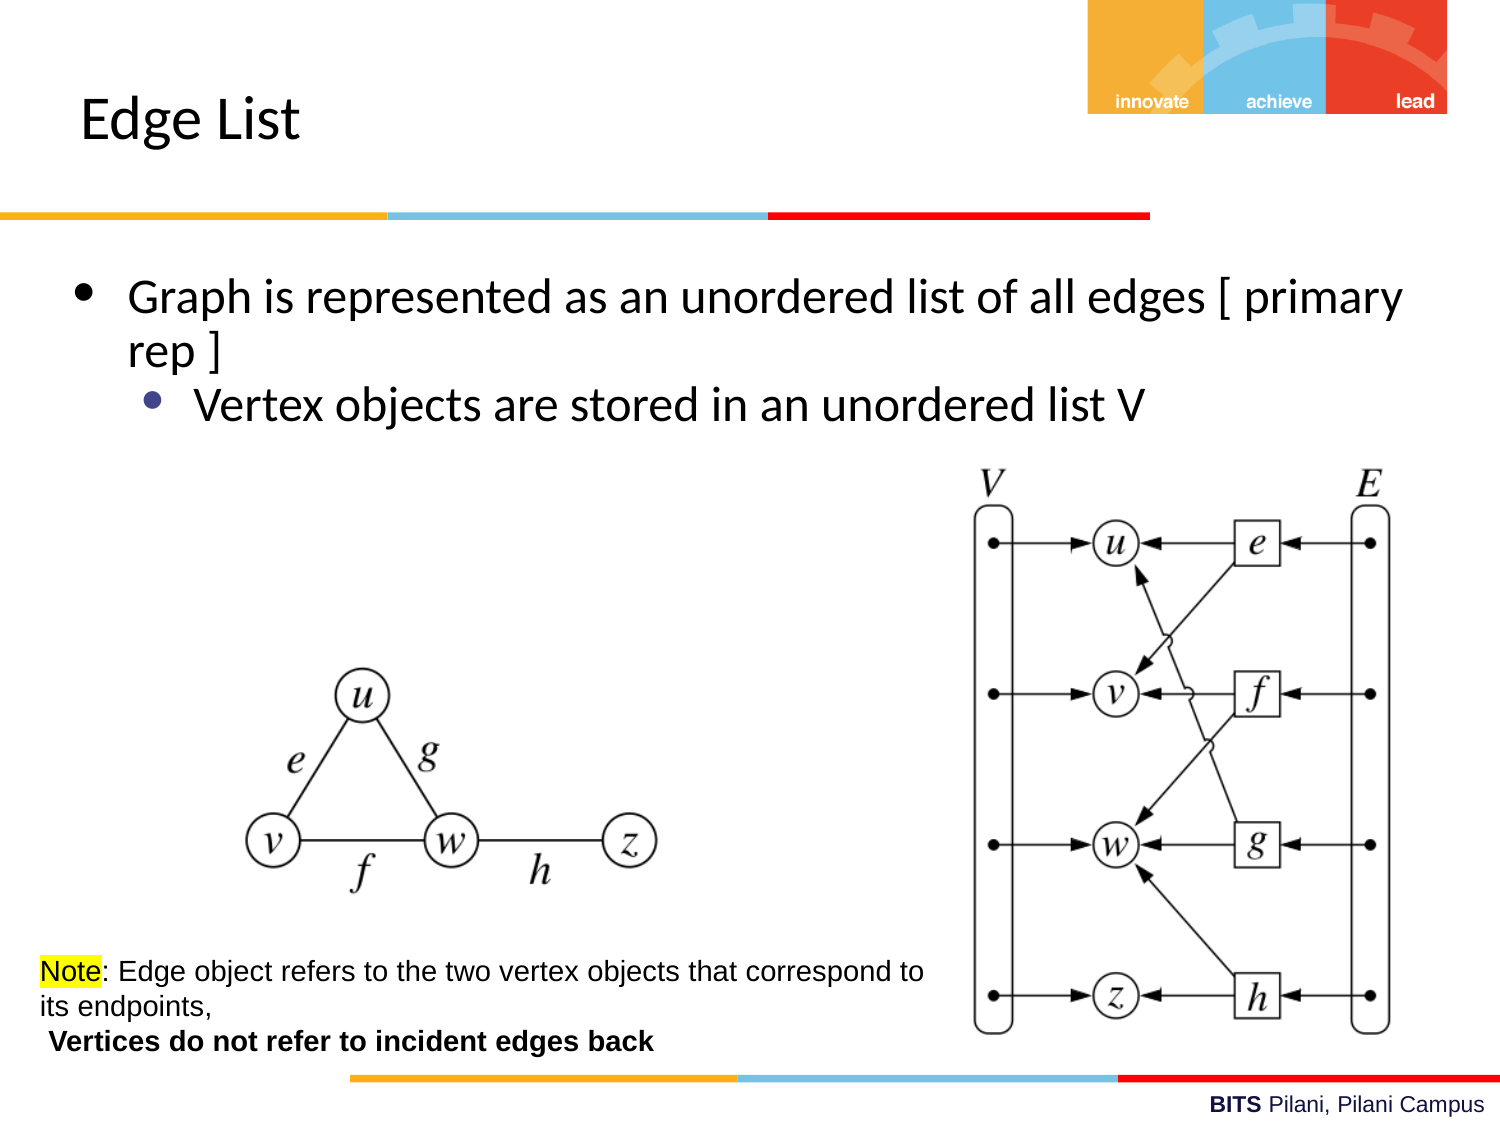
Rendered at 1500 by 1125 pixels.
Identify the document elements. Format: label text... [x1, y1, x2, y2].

picture [1087, 0, 1448, 114]
text_box Graph is represented as an unordered list of all edges [ primary rep ] Vertex objects are stored in an unordered list V [56, 262, 1450, 1025]
picture [230, 462, 1407, 1035]
text_box Edge List [64, 45, 1069, 185]
text_box Note: Edge object refers to the two vertex objects that correspond to its endpoints, Vertices do not refer to incident edges back [24, 937, 964, 1050]
